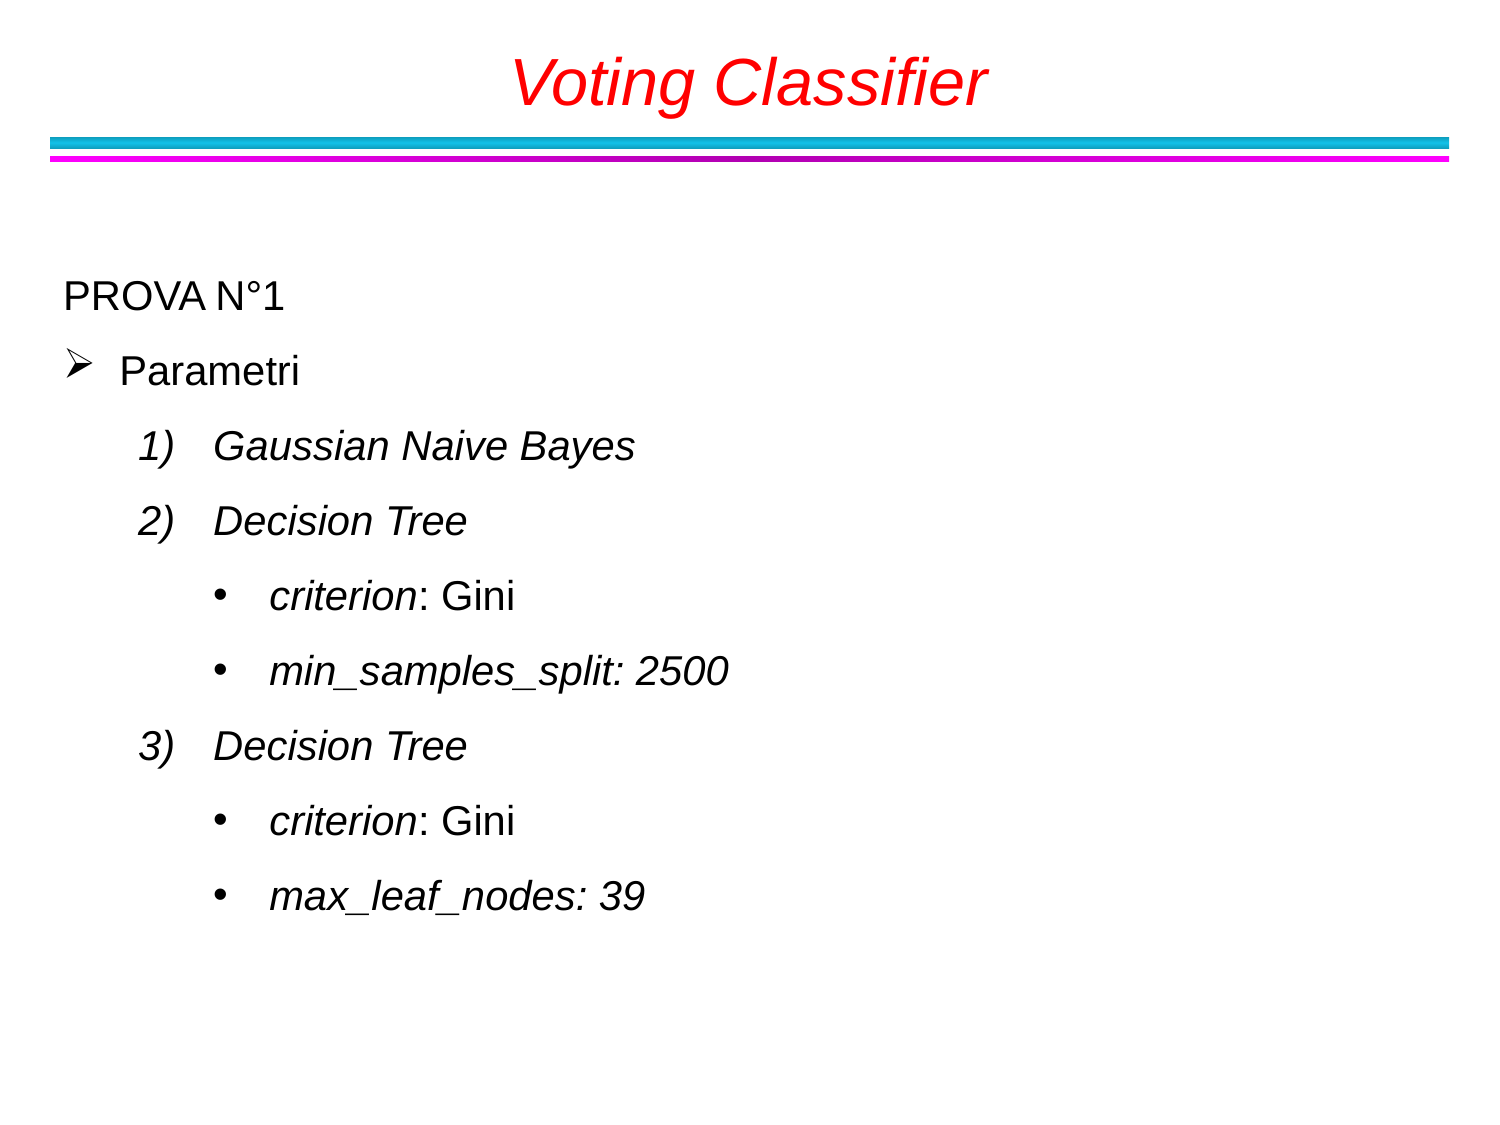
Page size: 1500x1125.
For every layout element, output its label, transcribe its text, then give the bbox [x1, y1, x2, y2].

text_box Voting Classifier [48, 31, 1450, 127]
text_box PROVA N°1 Parametri Gaussian Naive Bayes Decision Tree criterion: Gini min_samples_split: 2500 Decision Tree criterion: Gini max_leaf_nodes: 39 [48, 236, 1450, 977]
